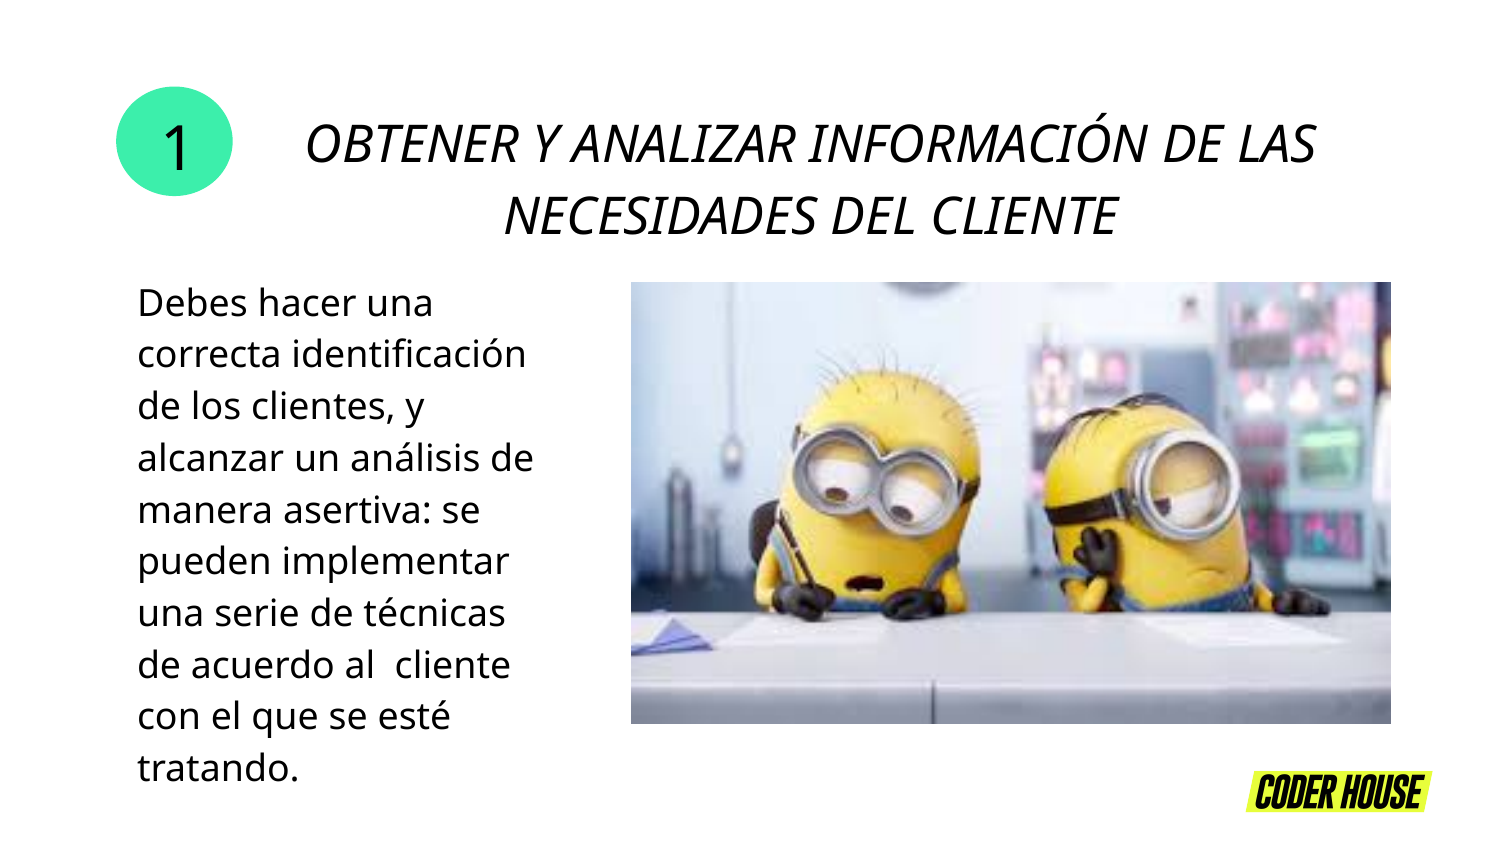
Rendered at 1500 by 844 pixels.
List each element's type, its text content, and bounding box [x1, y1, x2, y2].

text_box [204, 94, 233, 189]
text_box Debes hacer una correcta identificación de los clientes, y alcanzar un análisis de manera asertiva: se pueden implementar una serie de técnicas de acuerdo al cliente con el que se esté tratando. [122, 256, 559, 749]
text_box [116, 94, 145, 189]
text_box [148, 86, 200, 92]
picture [1241, 764, 1437, 819]
text_box 1 [145, 92, 204, 190]
text_box OBTENER Y ANALIZAR INFORMACIÓN DE LAS NECESIDADES DEL CLIENTE [249, 86, 1374, 249]
picture [631, 282, 1392, 724]
text_box [147, 190, 201, 197]
